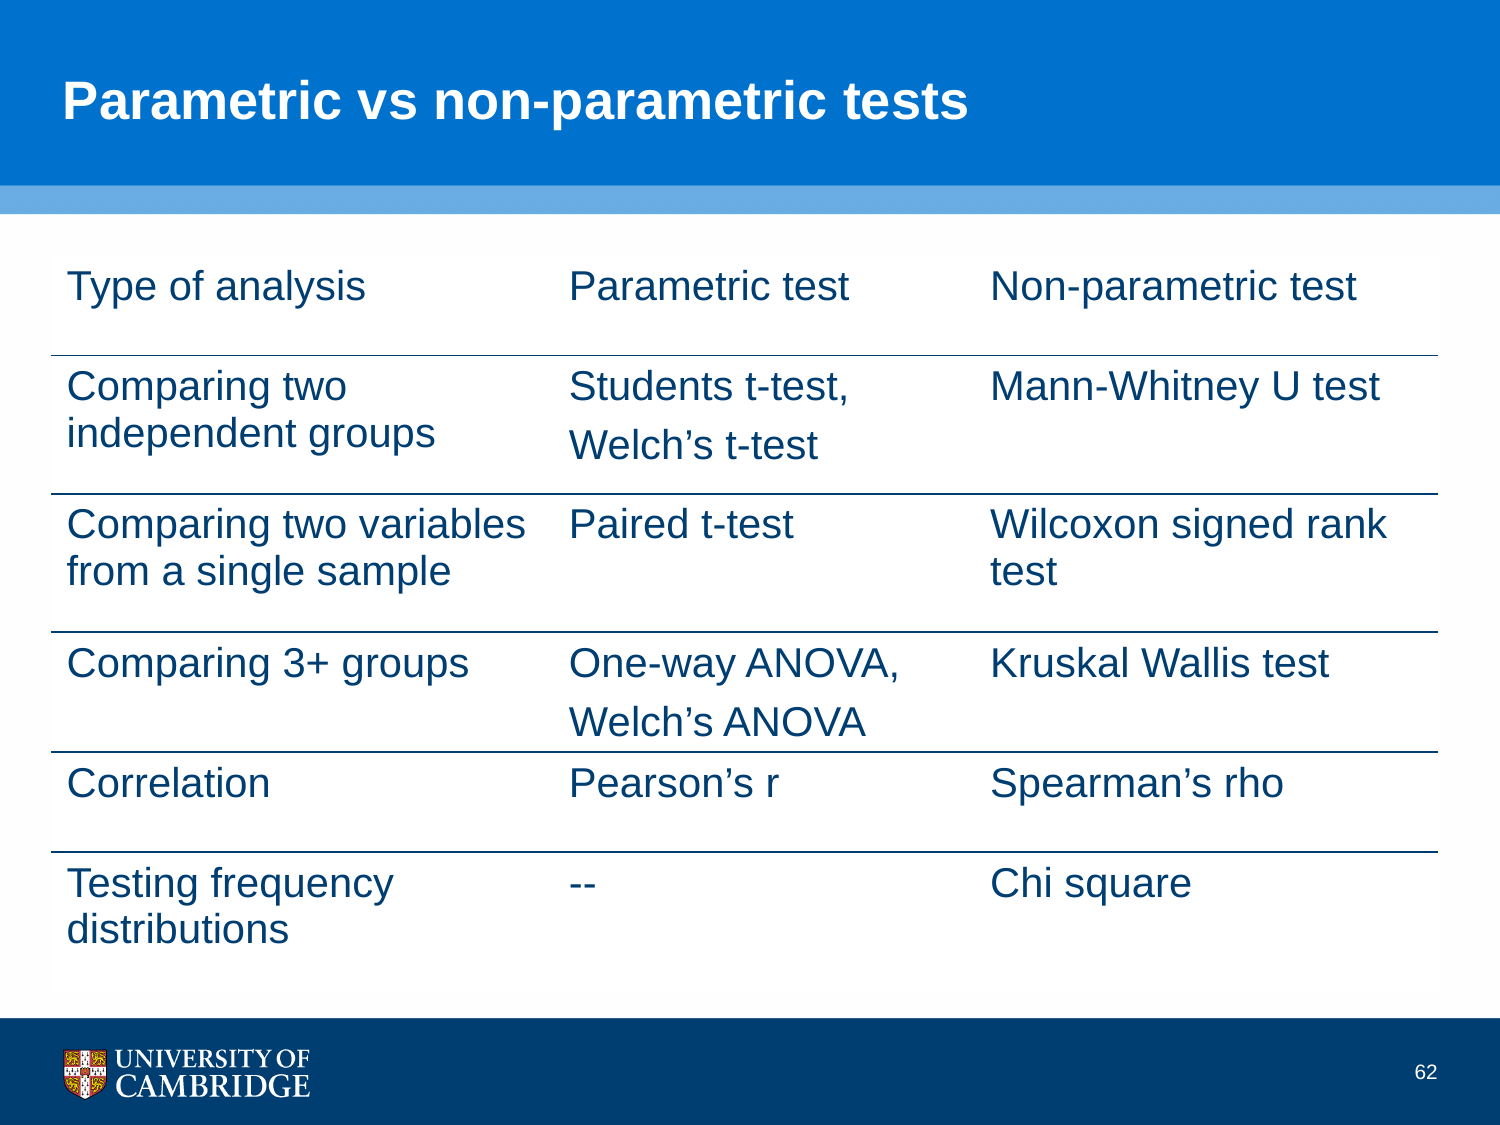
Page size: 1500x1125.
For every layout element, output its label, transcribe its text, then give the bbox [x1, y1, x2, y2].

table_cell Correlation [53, 753, 553, 851]
table_cell Comparing 3+ groups [53, 633, 553, 751]
table_cell Testing frequency distributions [53, 853, 553, 990]
table_cell One-way ANOVA, Welch’s ANOVA [555, 633, 974, 751]
table_cell Paired t-test [555, 495, 974, 631]
table_cell Comparing two variables from a single sample [53, 495, 553, 631]
table_cell Chi square [976, 853, 1436, 990]
table_cell Spearman’s rho [976, 753, 1436, 851]
picture [0, 0, 1500, 1125]
table_cell Mann-Whitney U test [976, 356, 1436, 493]
table_cell Pearson’s r [555, 753, 974, 851]
table_cell Wilcoxon signed rank test [976, 495, 1436, 631]
slide_number 62 [1289, 1058, 1438, 1088]
table_header Type of analysis [53, 256, 553, 355]
table_cell Kruskal Wallis test [976, 633, 1436, 751]
table_cell Students t-test, Welch’s t-test [555, 356, 974, 493]
table_header Non-parametric test [976, 256, 1436, 355]
table_header Parametric test [555, 256, 974, 355]
table_cell Comparing two independent groups [53, 356, 553, 493]
title Parametric vs non-parametric tests [62, 65, 1438, 136]
table_cell -- [555, 853, 974, 990]
